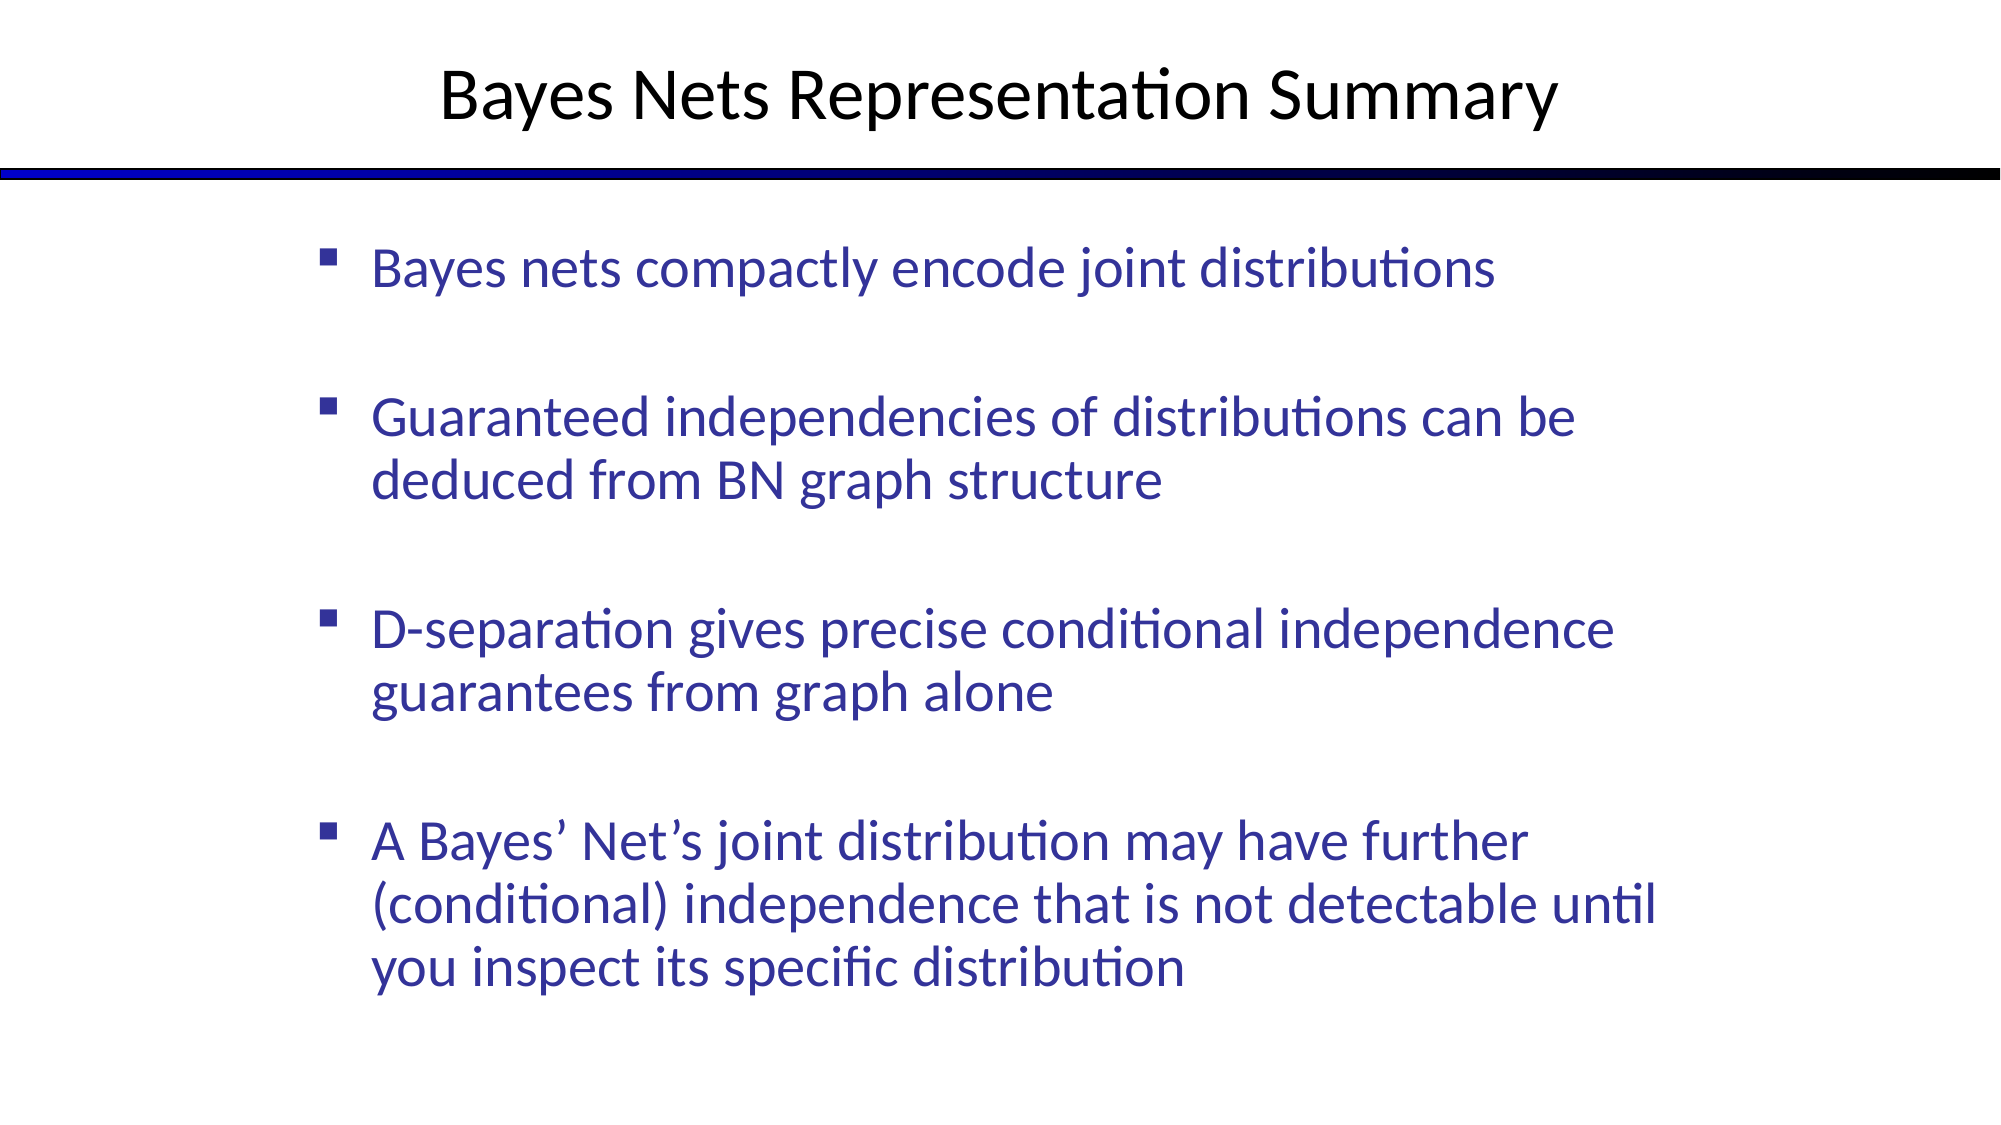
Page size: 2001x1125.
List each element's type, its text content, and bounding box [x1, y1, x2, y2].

title Bayes Nets Representation Summary [0, 0, 2000, 184]
list Bayes nets compactly encode joint distributions Guaranteed independencies of distributions can be deduced from BN graph structure D-separation gives precise conditional independence guarantees from graph alone A Bayes’ Net’s joint distribution may have further (conditional) independence that is not detectable until you inspect its specific distribution [299, 228, 1726, 1006]
